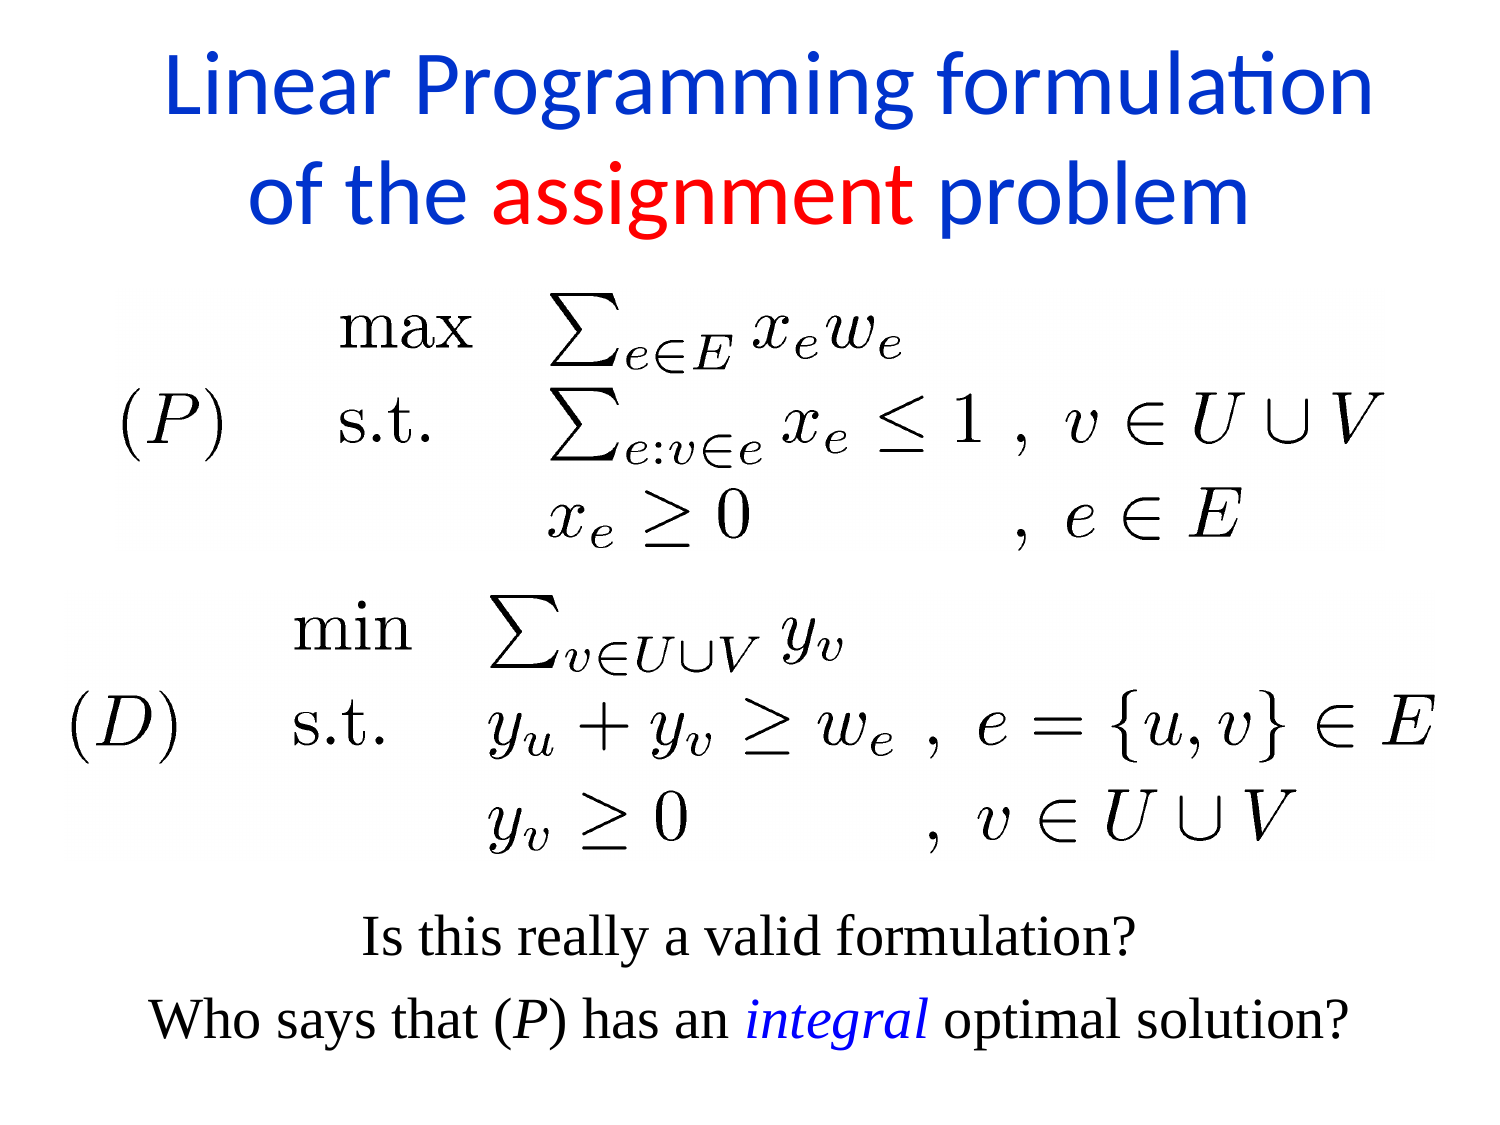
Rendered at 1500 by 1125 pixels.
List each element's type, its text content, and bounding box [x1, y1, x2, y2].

picture [64, 590, 1435, 861]
picture [114, 287, 1385, 552]
text_box Is this really a valid formulation? [0, 890, 1500, 972]
text_box Who says that (P) has an integral optimal solution? [0, 972, 1500, 1058]
text_box Linear Programming formulation of the assignment problem [0, 22, 1500, 243]
